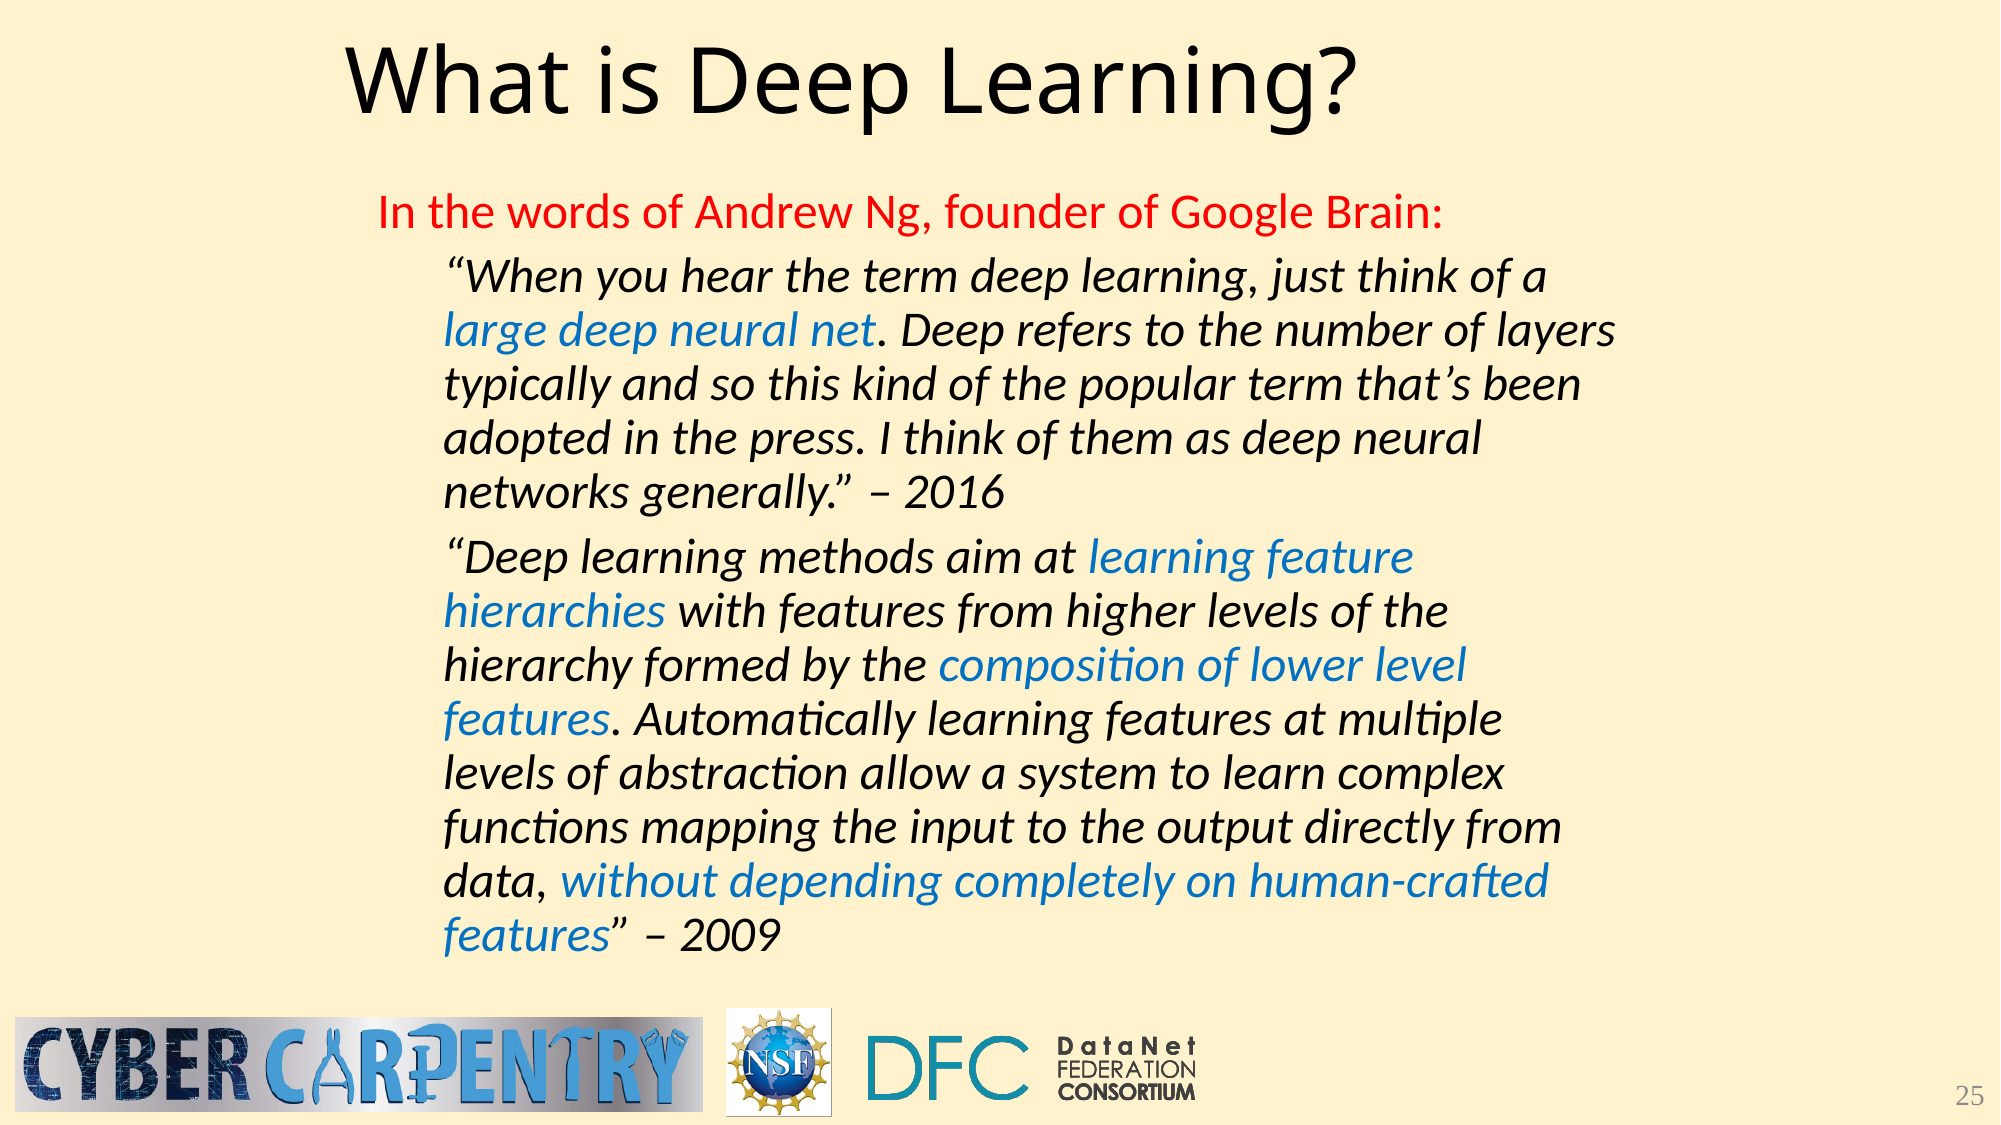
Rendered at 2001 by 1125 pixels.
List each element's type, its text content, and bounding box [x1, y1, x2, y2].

list In the words of Andrew Ng, founder of Google Brain: “When you hear the term deep learning, just think of a large deep neural net. Deep refers to the number of layers typically and so this kind of the popular term that’s been adopted in the press. I think of them as deep neural networks generally.” – 2016 “Deep learning methods aim at learning feature hierarchies with features from higher levels of the hierarchy formed by the composition of lower level features. Automatically learning features at multiple levels of abstraction allow a system to learn complex functions mapping the input to the output directly from data, without depending completely on human-crafted features” – 2009 [362, 177, 1638, 1000]
picture [868, 1026, 1202, 1108]
title What is Deep Learning? [329, 24, 1605, 143]
picture [15, 1017, 703, 1112]
slide_number 25 [1858, 1062, 2000, 1125]
